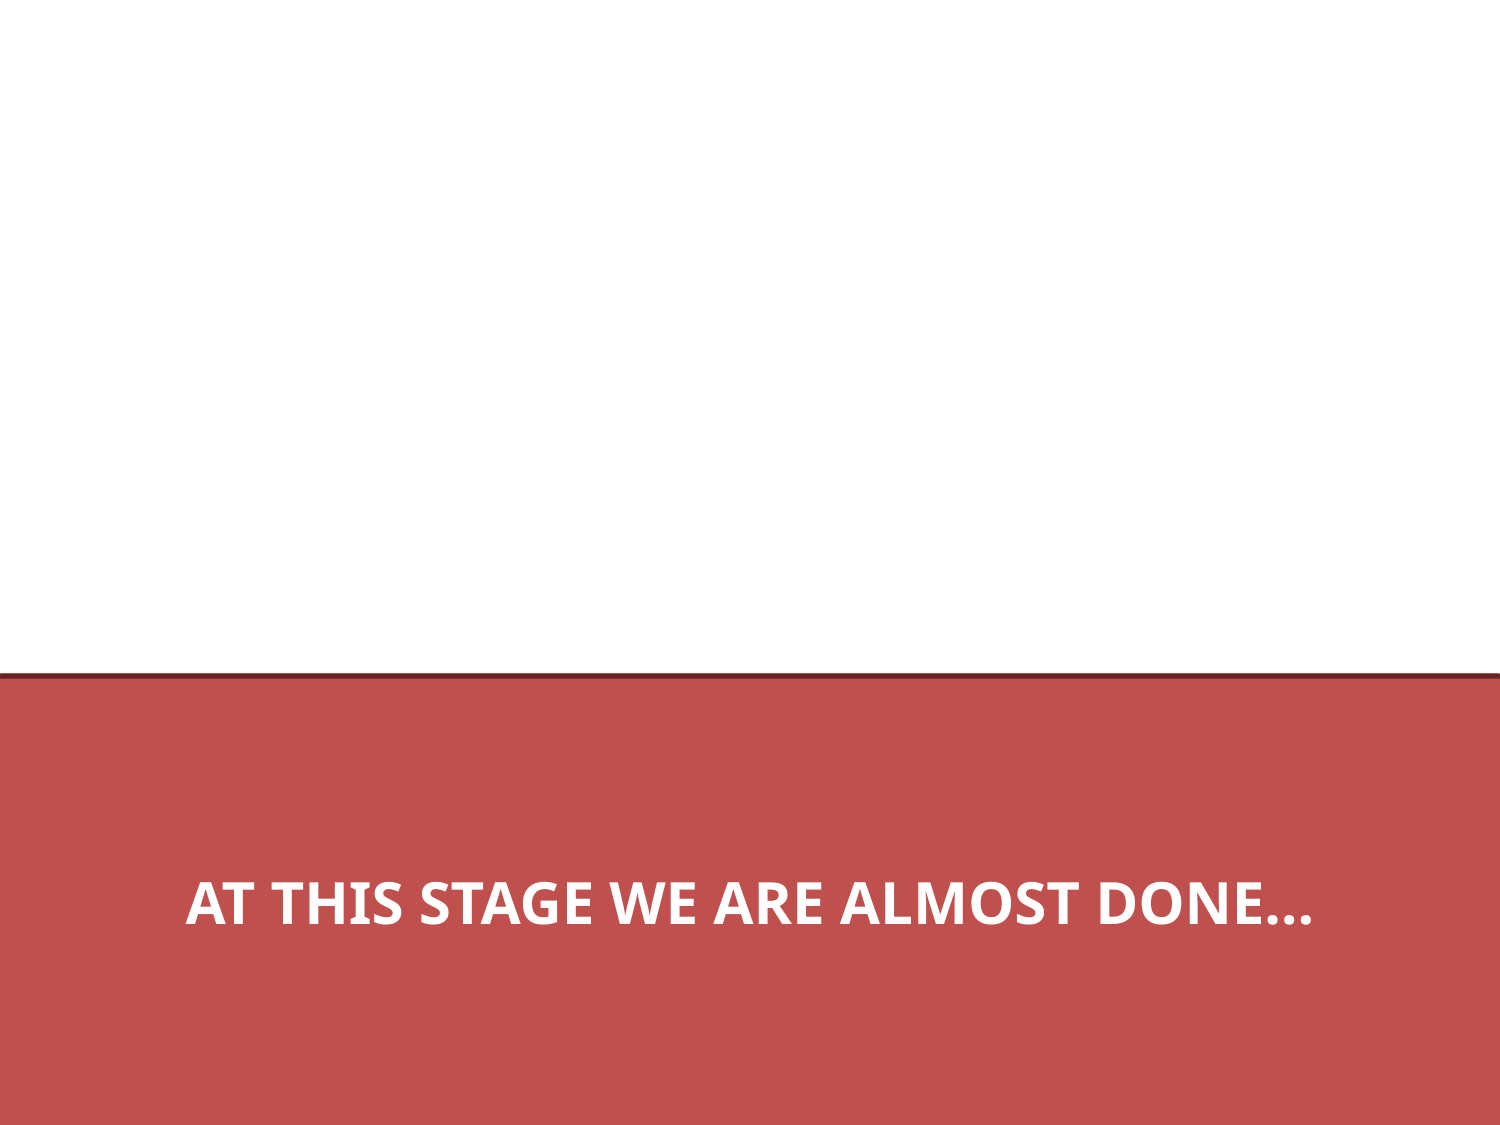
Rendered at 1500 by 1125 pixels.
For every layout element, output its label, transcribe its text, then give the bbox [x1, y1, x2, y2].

text_box AT THIS STAGE WE ARE ALMOST DONE… [0, 677, 1500, 1125]
